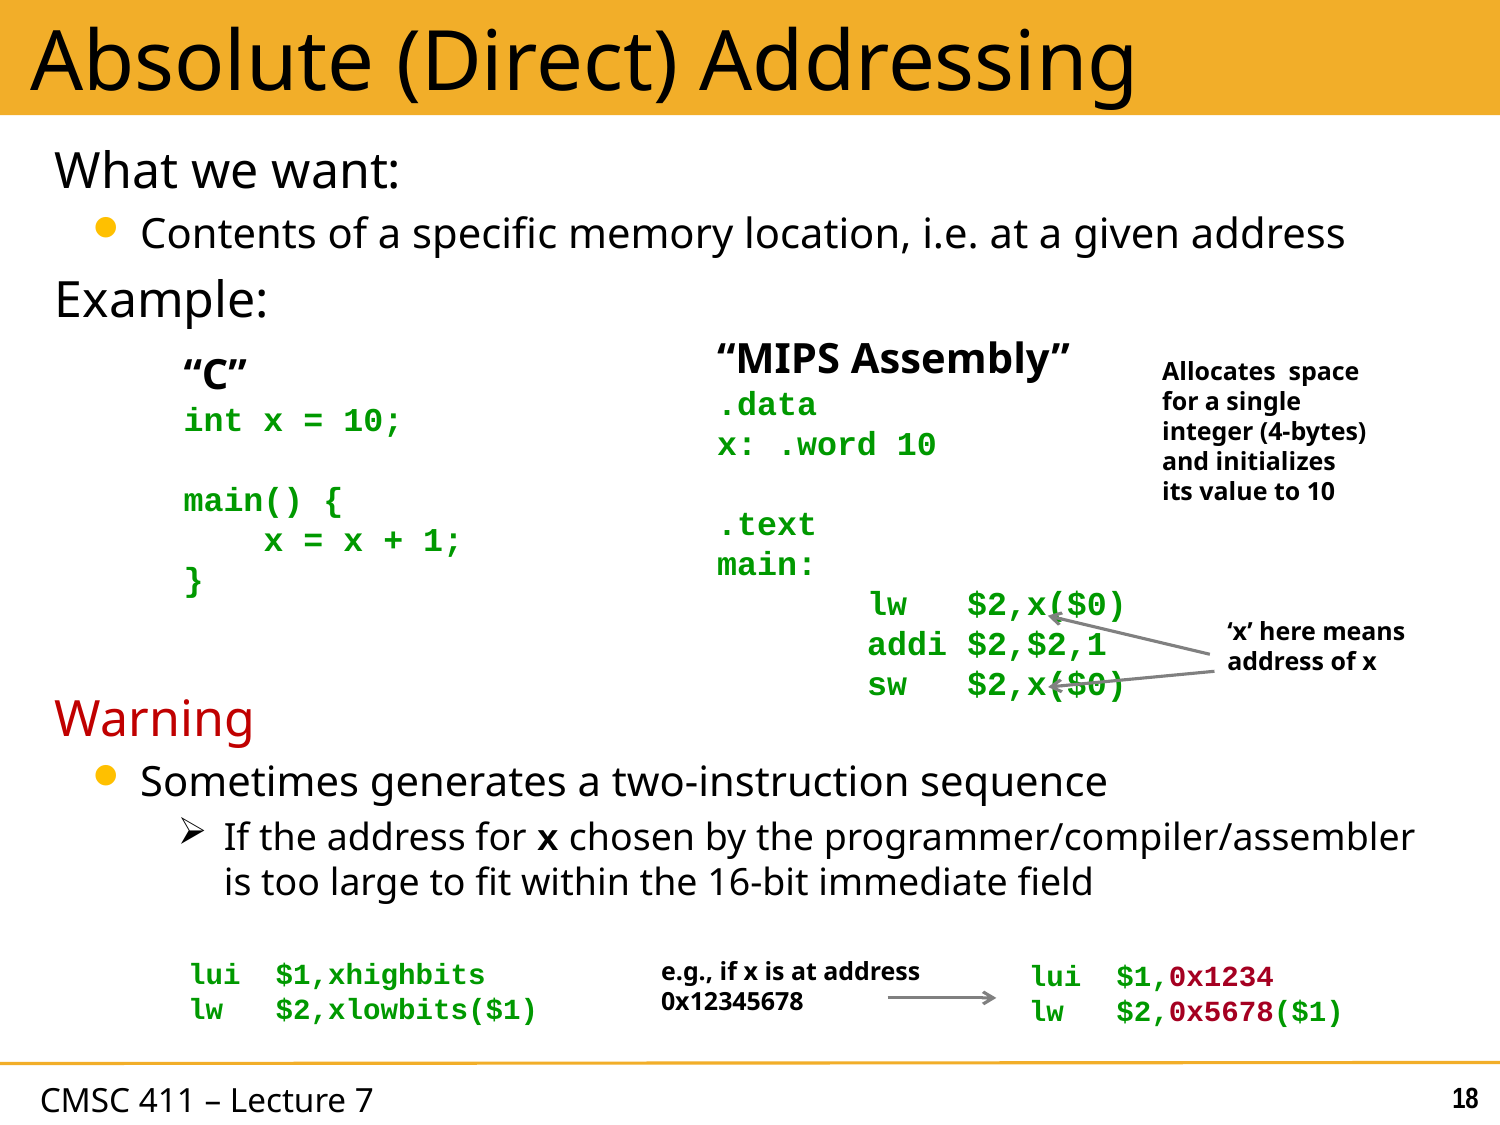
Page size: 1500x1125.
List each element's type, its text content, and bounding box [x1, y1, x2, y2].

list What we want: Contents of a specific memory location, i.e. at a given address Example: Warning Sometimes generates a two-instruction sequence If the address for x chosen by the programmer/compiler/assembler is too large to fit within the 16-bit immediate field [24, 115, 1463, 1051]
text_box “MIPS Assembly” .data x: .word 10 .text main: lw $2,x($0) addi $2,$2,1 sw $2,x($0) [702, 324, 1142, 710]
text_box “C” int x = 10; main() { x = x + 1; } [168, 340, 479, 606]
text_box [1047, 608, 1453, 688]
text_box lui $1,xhighbits lw $2,xlowbits($1) [173, 947, 554, 1033]
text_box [646, 947, 997, 1024]
slide_number 18 [1430, 1071, 1494, 1123]
text_box lui $1,0x1234 lw $2,0x5678($1) [1014, 949, 1359, 1035]
text_box Allocates space for a single integer (4-bytes) and initializes its value to 10 [1147, 348, 1388, 513]
title Absolute (Direct) Addressing [0, 0, 1500, 116]
